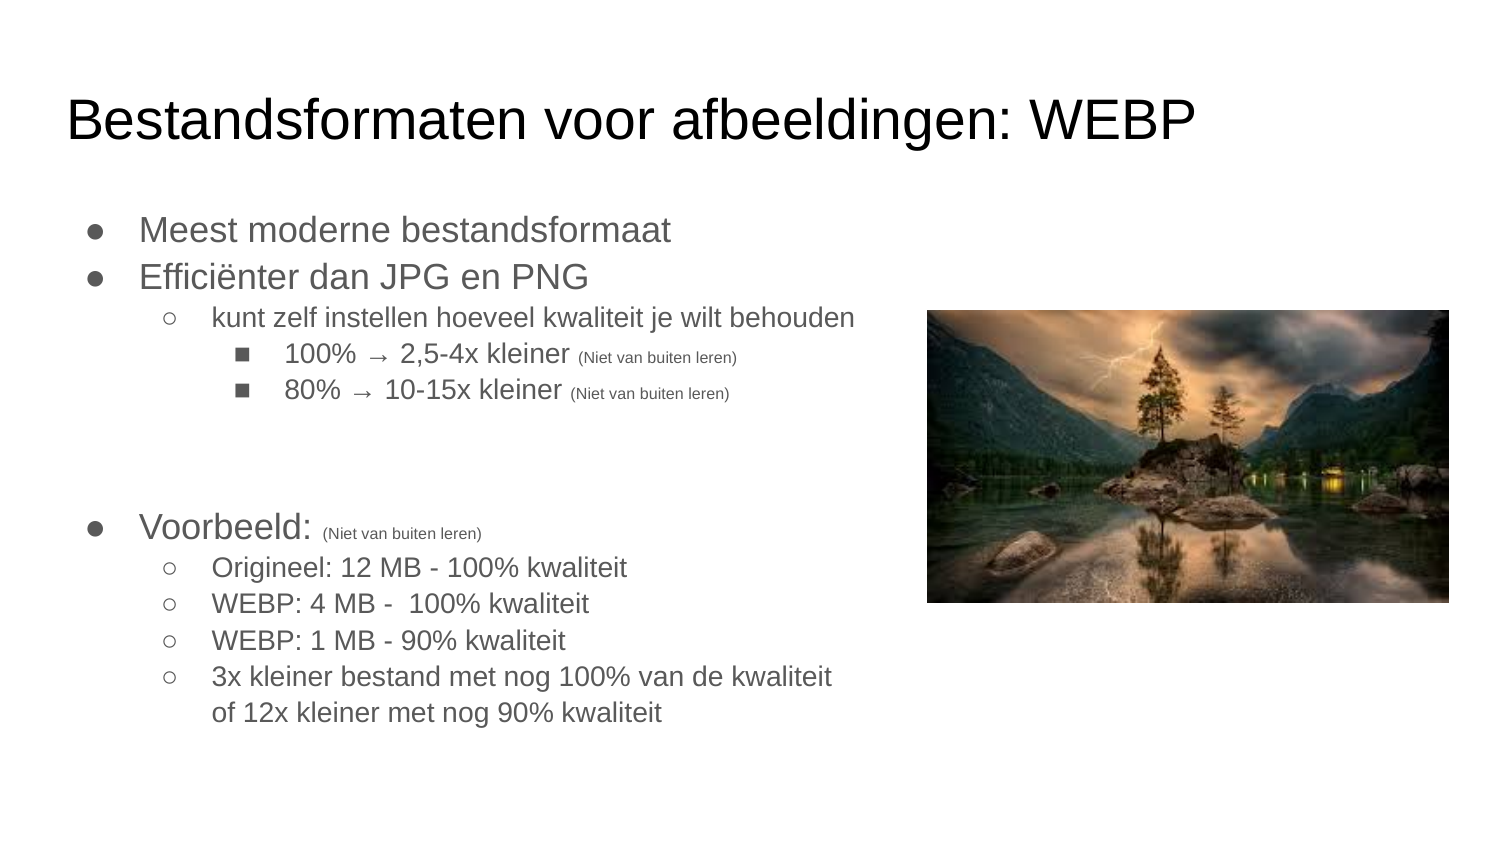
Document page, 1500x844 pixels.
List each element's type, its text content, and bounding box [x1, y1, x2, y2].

title Bestandsformaten voor afbeeldingen: WEBP [51, 72, 1449, 167]
picture [927, 310, 1450, 603]
list Meest moderne bestandsformaat Efficiënter dan JPG en PNG kunt zelf instellen hoeveel kwaliteit je wilt behouden 100% → 2,5-4x kleiner (Niet van buiten leren) 80% → 10-15x kleiner (Niet van buiten leren) Voorbeeld: (Niet van buiten leren) Origineel: 12 MB - 100% kwaliteit WEBP: 4 MB - 100% kwaliteit WEBP: 1 MB - 90% kwaliteit 3x kleiner bestand met nog 100% van de kwaliteit of 12x kleiner met nog 90% kwaliteit [51, 189, 1449, 750]
